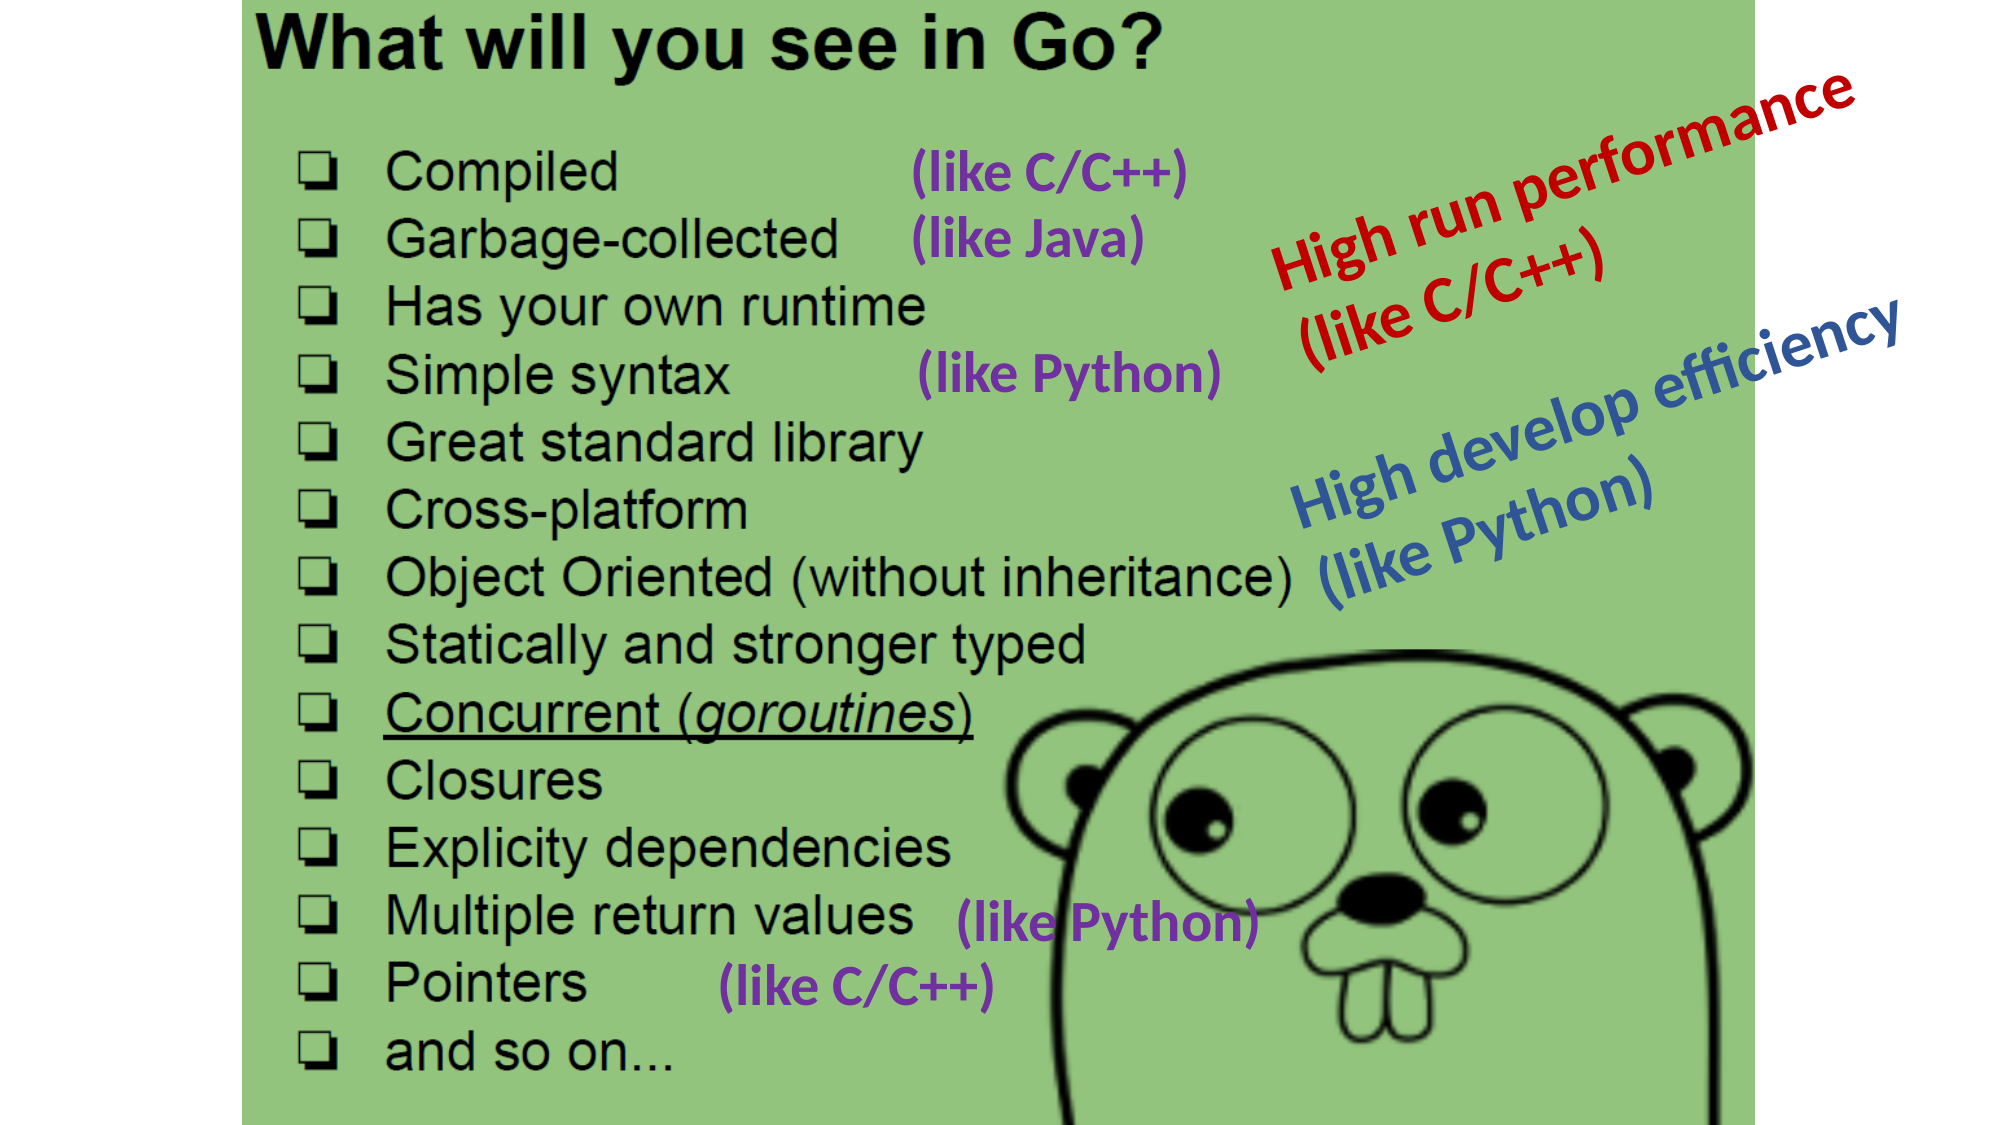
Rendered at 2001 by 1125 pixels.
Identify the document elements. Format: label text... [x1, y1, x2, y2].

picture [242, 0, 1755, 1125]
text_box High develop efficiency (like Python) [1755, 250, 1969, 487]
text_box High run performance (like C/C++) [1755, 22, 1919, 243]
